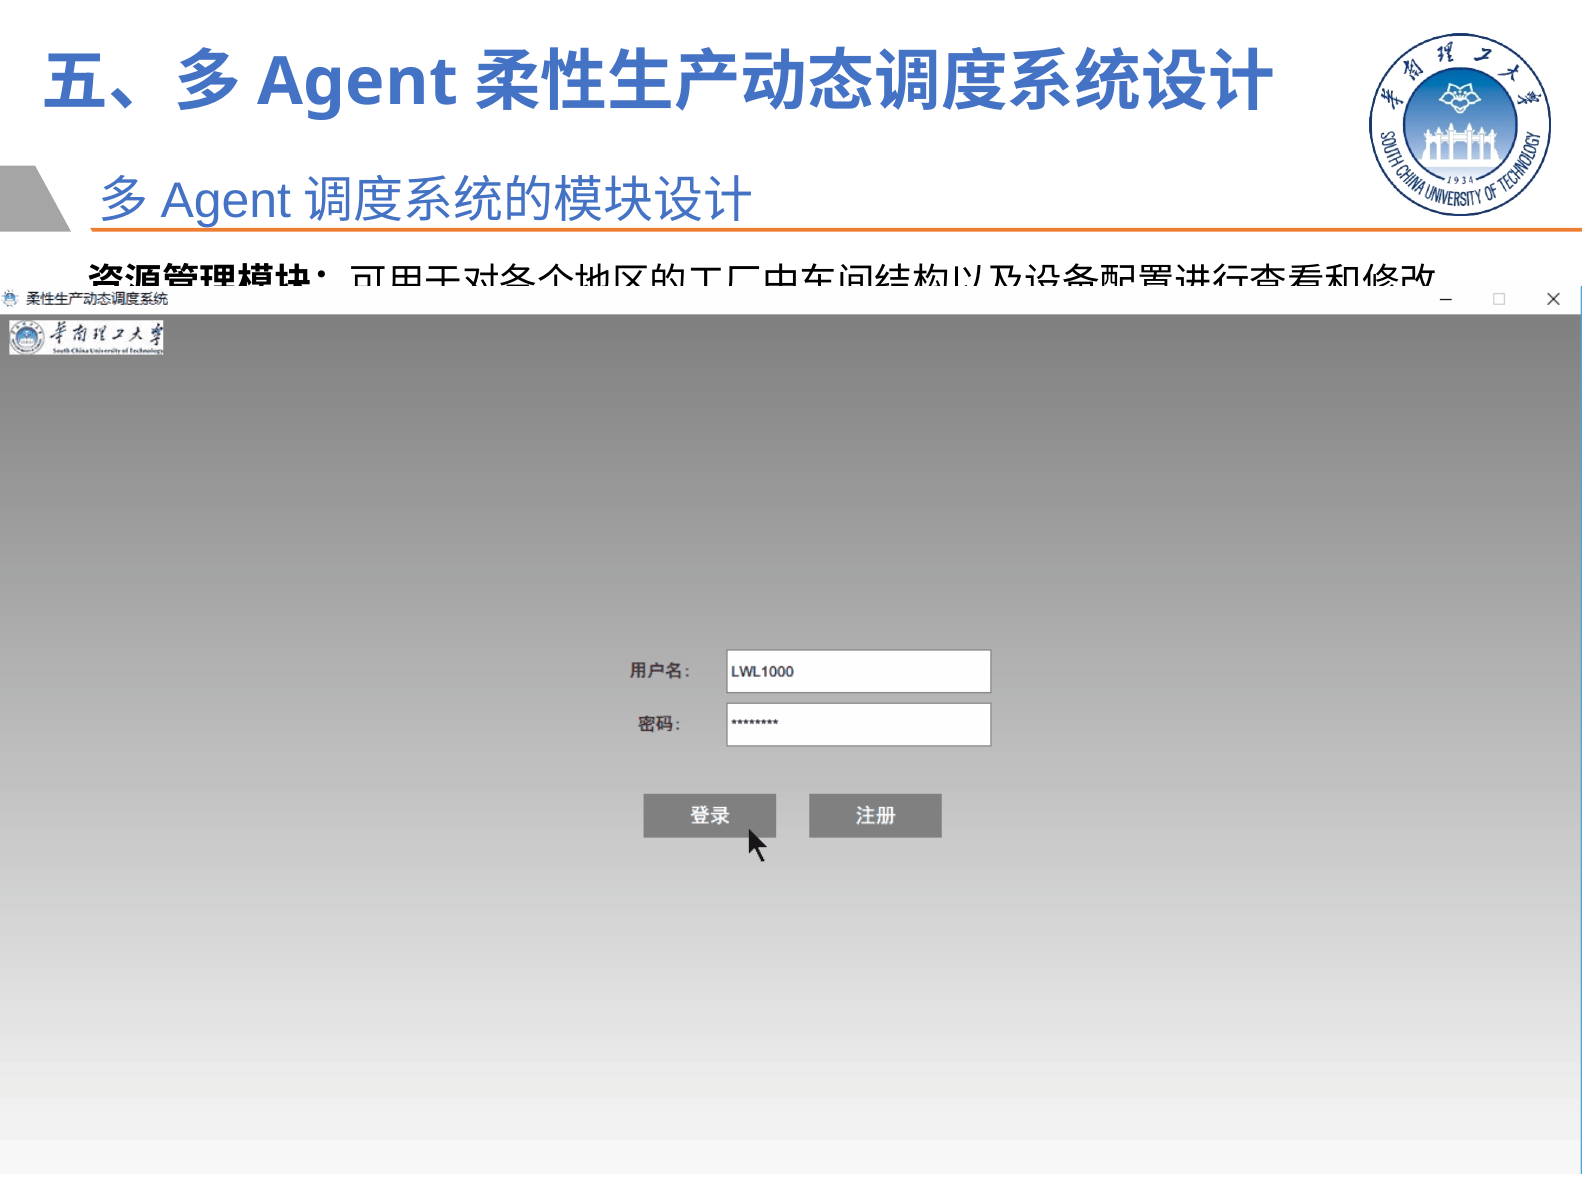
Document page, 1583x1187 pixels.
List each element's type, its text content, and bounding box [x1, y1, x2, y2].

text_box 五、多Agent柔性生产动态调度系统设计 [41, 37, 1323, 118]
picture [1369, 33, 1551, 216]
text_box 多Agent调度系统的模块设计 [98, 167, 1134, 229]
text_box [0, 164, 73, 233]
text_box [88, 226, 1582, 233]
text_box 资源管理模块：可用于对各个地区的工厂中车间结构以及设备配置进行查看和修改，同时可查看设备的工作状态。 [72, 250, 1513, 286]
picture [0, 286, 1582, 1174]
